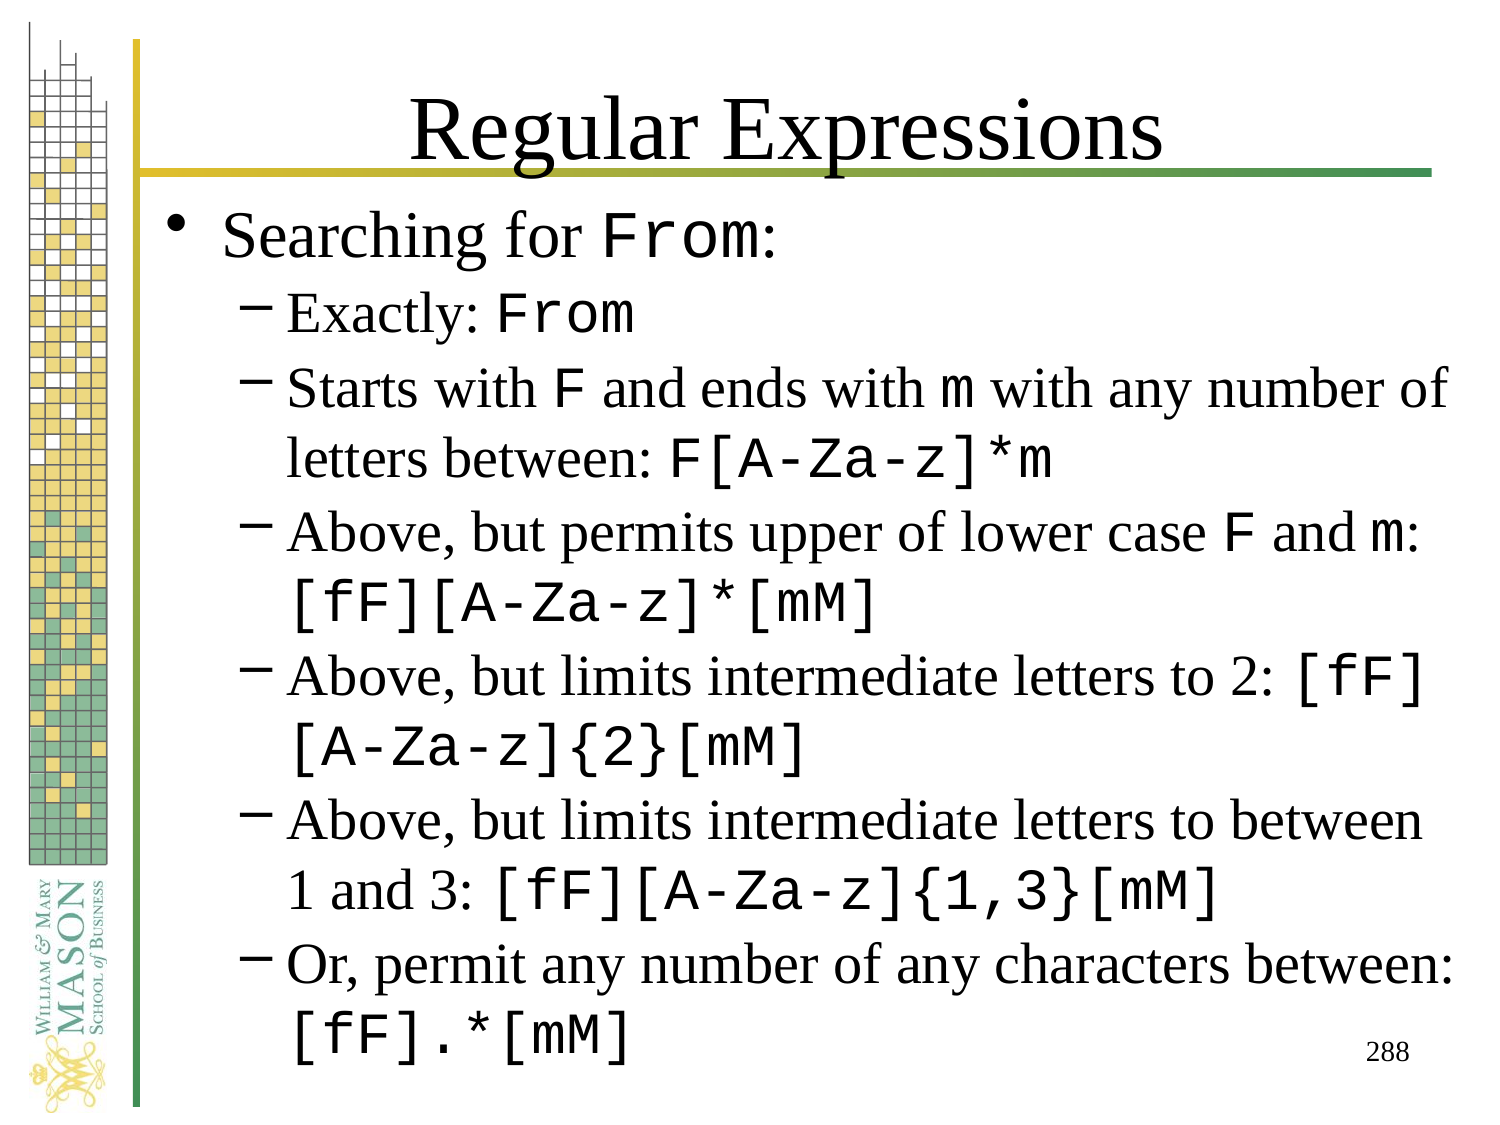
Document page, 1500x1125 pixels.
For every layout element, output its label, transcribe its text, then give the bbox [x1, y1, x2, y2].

title Regular Expressions [150, 45, 1425, 182]
slide_number 288 [1048, 1024, 1426, 1103]
table_header Description [29, 879, 107, 1113]
list Searching for From: Exactly: From Starts with F and ends with m with any number of letters between: F[A-Za-z]*m Above, but permits upper of lower case F and m: [fF][A-Za-z]*[mM] Above, but limits intermediate letters to 2: [fF][A-Za-z]{2}[mM] Above, but limits intermediate letters to between 1 and 3: [fF][A-Za-z]{1,3}[mM] Or, permit any number of any characters between: [fF].*[mM] [150, 182, 1476, 1005]
